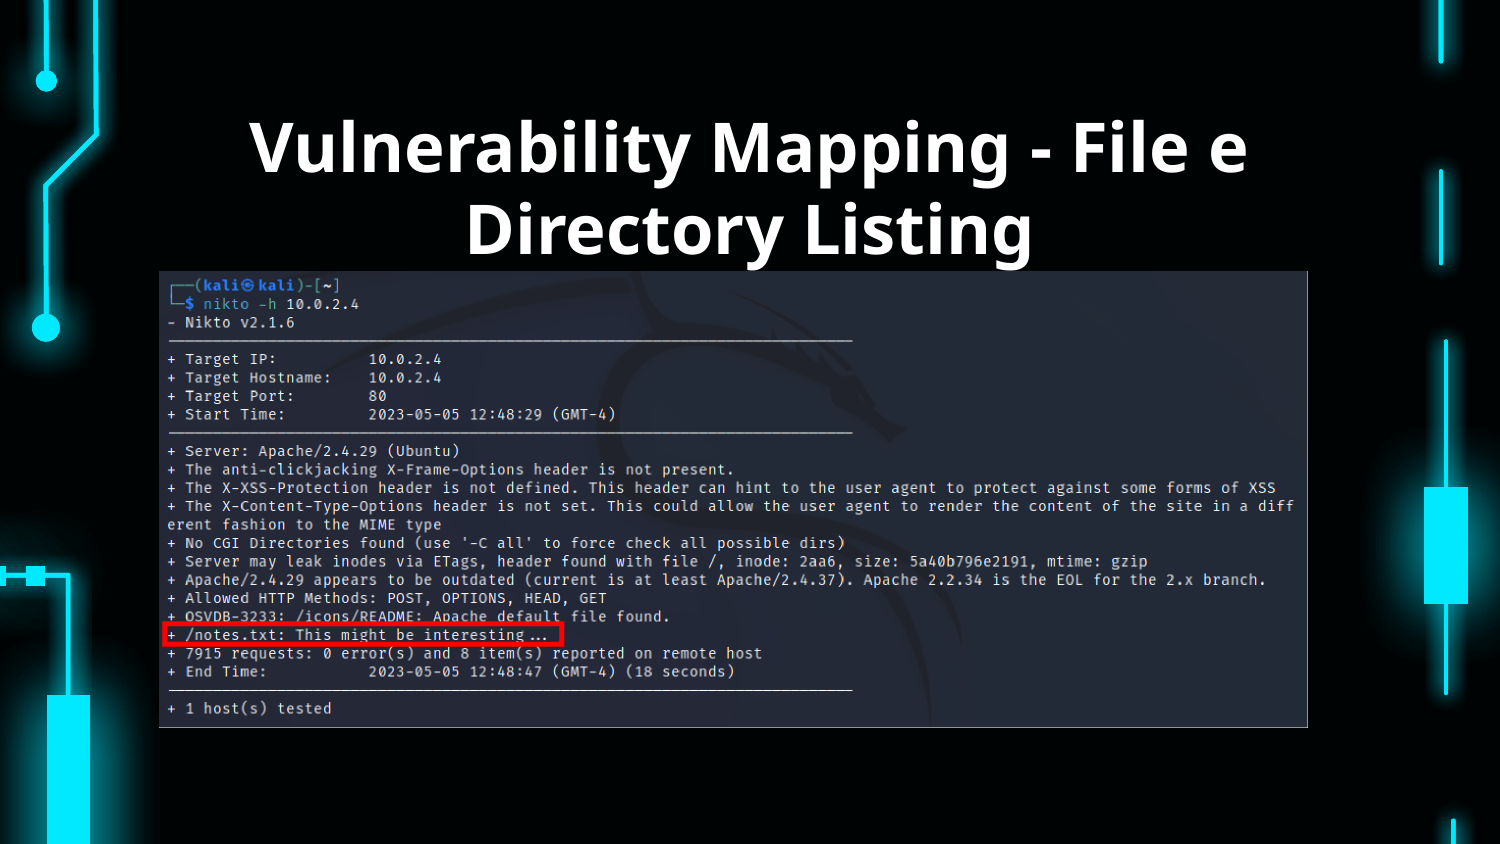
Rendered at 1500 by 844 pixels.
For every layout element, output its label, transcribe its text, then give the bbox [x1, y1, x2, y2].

picture [159, 271, 1309, 728]
title Vulnerability Mapping - File e Directory Listing [116, 88, 1383, 167]
